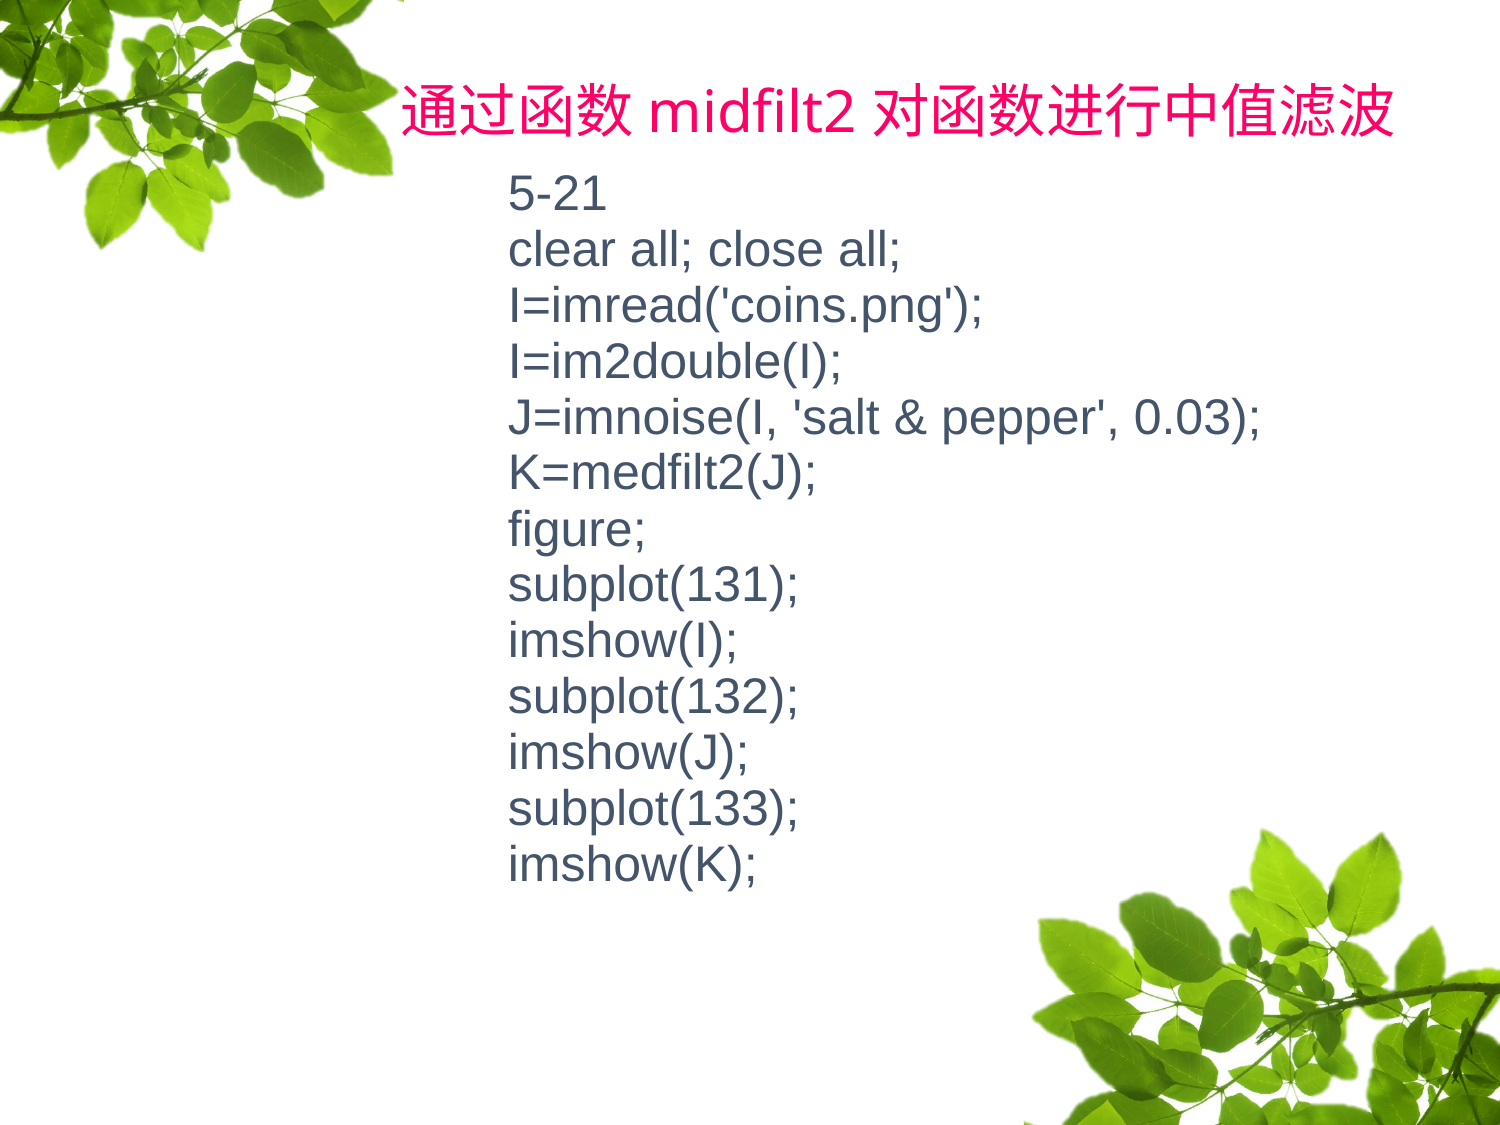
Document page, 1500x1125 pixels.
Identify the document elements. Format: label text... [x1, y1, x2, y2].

list 5-21 clear all; close all; I=imread('coins.png'); I=im2double(I); J=imnoise(I, 'salt & pepper', 0.03); K=medfilt2(J); figure; subplot(131); imshow(I); subplot(132); imshow(J); subplot(133); imshow(K); [492, 164, 1353, 1022]
title 通过函数midfilt2对函数进行中值滤波 [385, 0, 1453, 219]
picture [1023, 827, 1500, 1125]
picture [0, 0, 405, 253]
